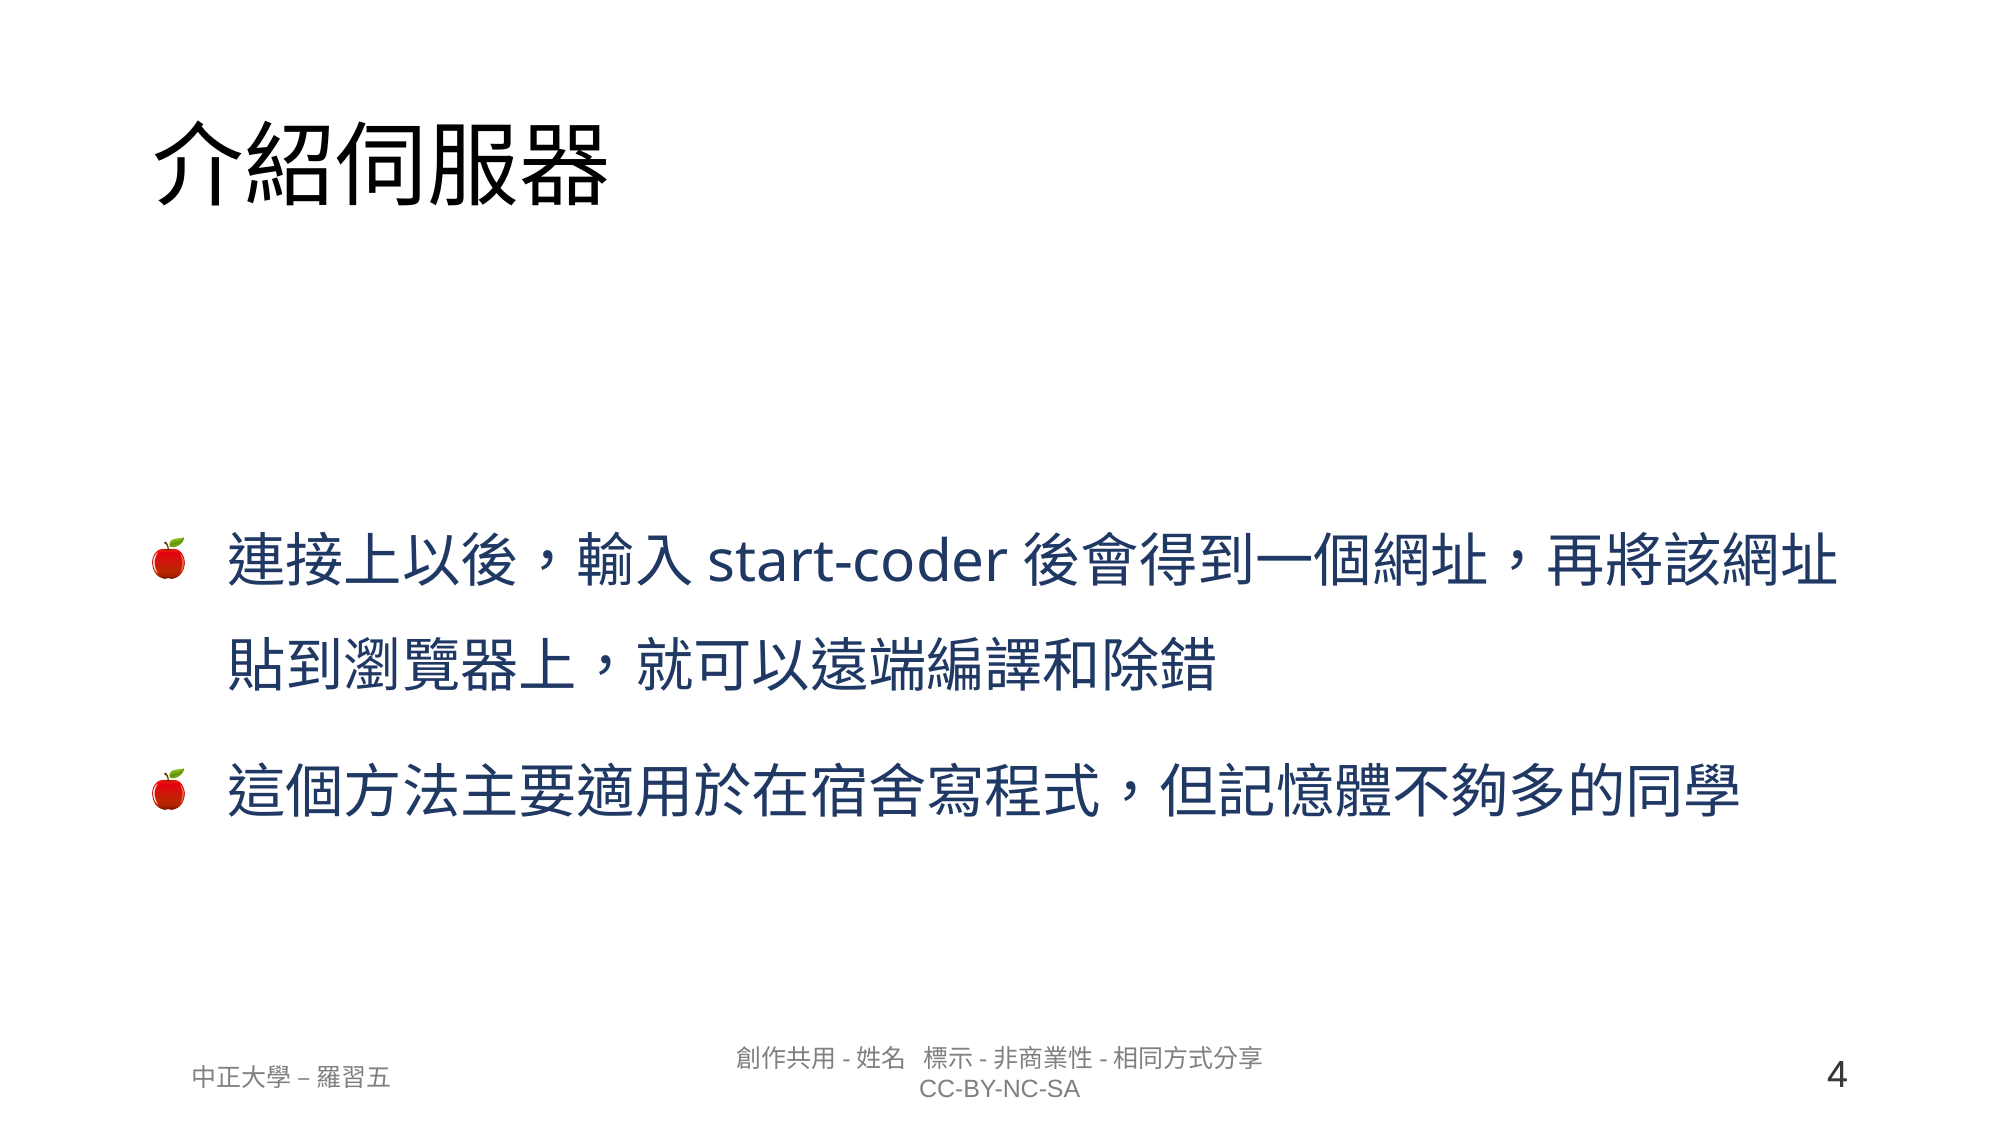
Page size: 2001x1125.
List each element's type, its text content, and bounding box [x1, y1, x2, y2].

picture [152, 537, 194, 579]
title 介紹伺服器 [137, 59, 1863, 278]
list 連接上以後，輸入start-coder後會得到一個網址，再將該網址貼到瀏覽器上，就可以遠端編譯和除錯 這個方法主要適用於在宿舍寫程式，但記憶體不夠多的同學 [137, 299, 1863, 1014]
picture [152, 768, 194, 810]
